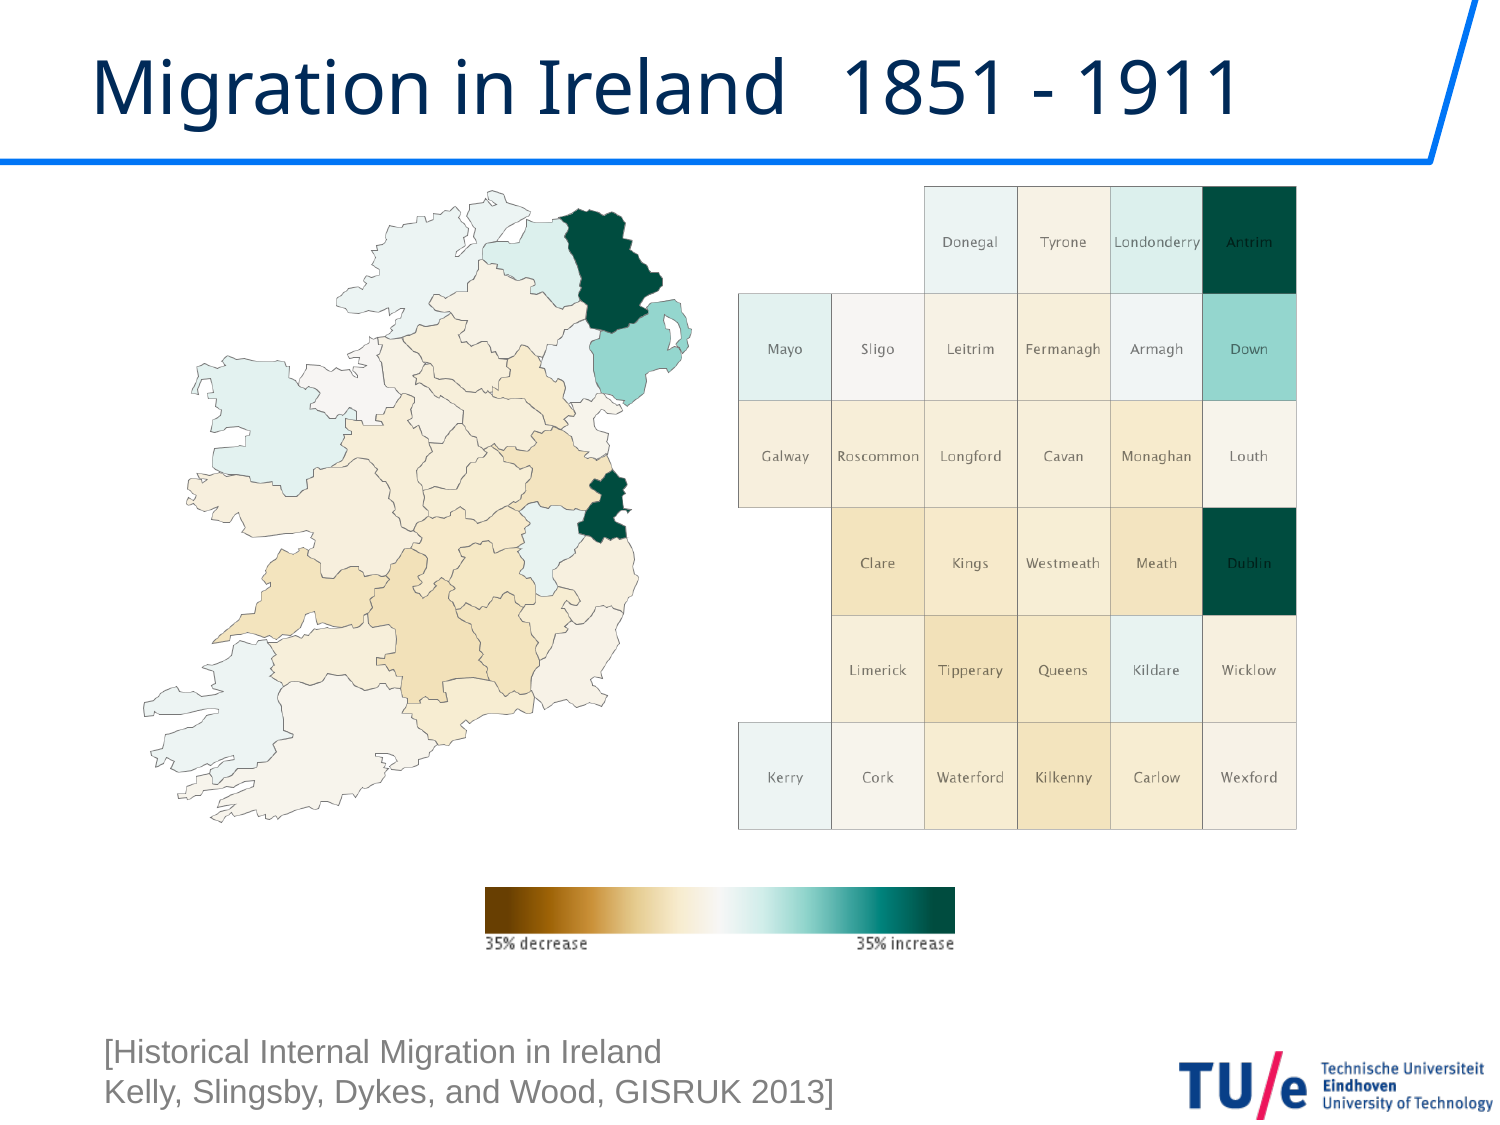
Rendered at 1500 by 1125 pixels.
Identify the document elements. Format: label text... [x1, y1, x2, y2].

picture [485, 886, 955, 956]
text_box [Historical Internal Migration in Ireland Kelly, Slingsby, Dykes, and Wood, GISRUK 2013] [89, 1022, 1151, 1118]
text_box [142, 185, 1297, 830]
title Migration in Ireland 1851 - 1911 [74, 30, 1468, 138]
picture [1179, 1051, 1493, 1120]
